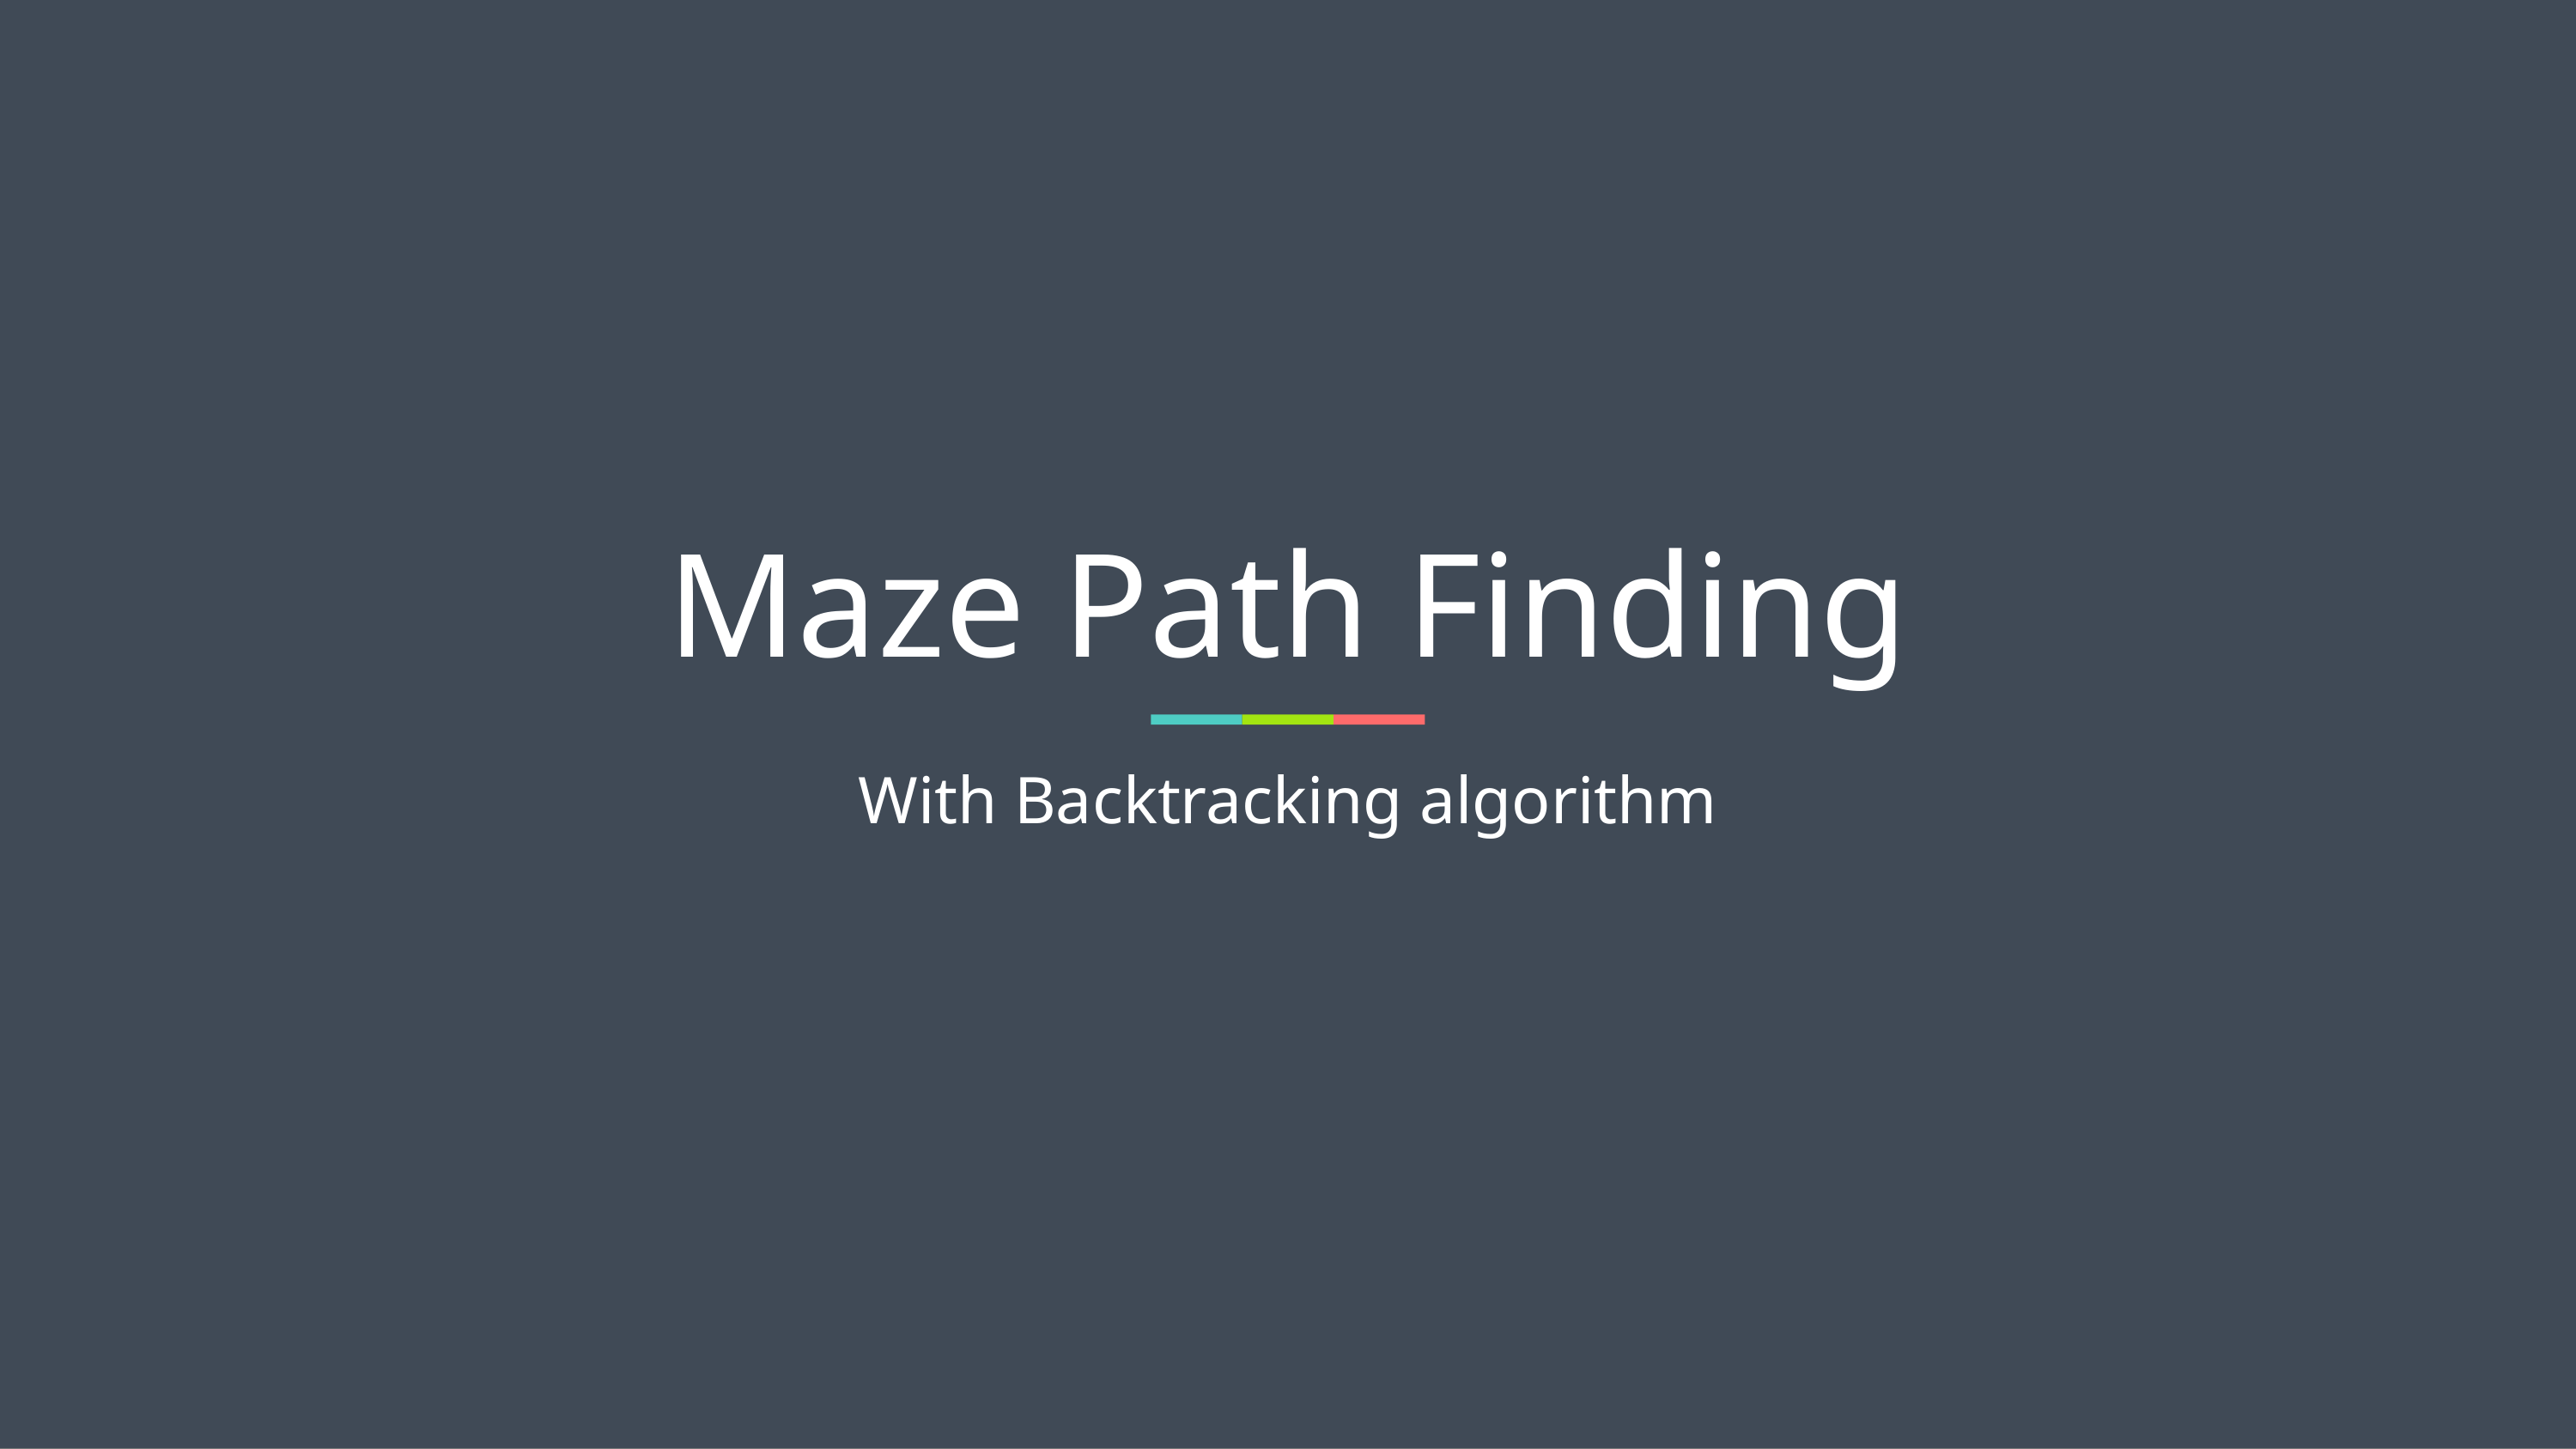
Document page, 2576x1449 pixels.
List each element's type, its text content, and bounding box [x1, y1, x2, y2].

title Maze Path Finding [67, 513, 2509, 694]
list With Backtracking algorithm [451, 753, 2125, 858]
